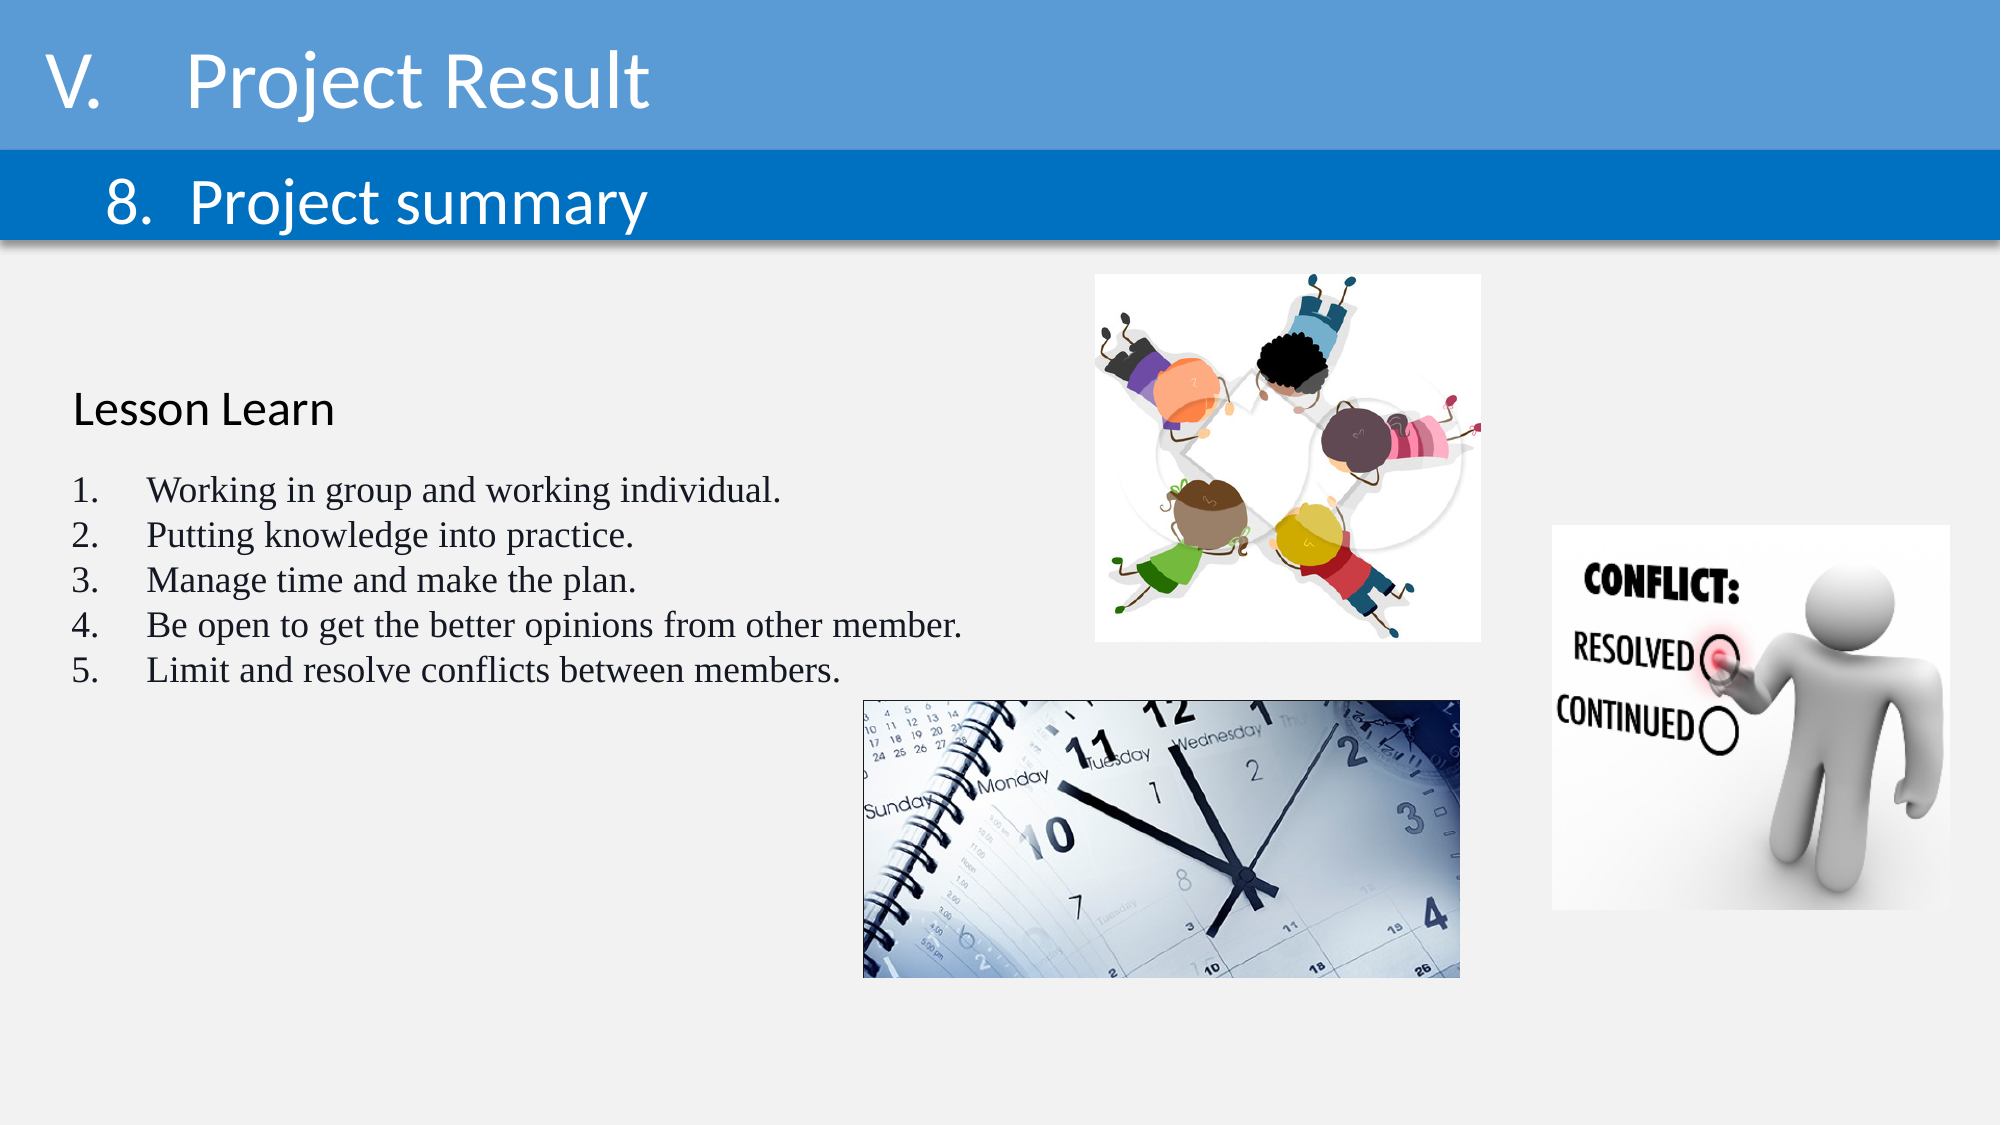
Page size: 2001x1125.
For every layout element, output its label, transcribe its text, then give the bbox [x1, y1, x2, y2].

picture [863, 700, 1460, 978]
picture [1095, 274, 1481, 642]
picture [1552, 525, 1950, 910]
text_box Project summary [0, 149, 2000, 241]
text_box Working in group and working individual. Putting knowledge into practice. Manage time and make the plan. Be open to get the better opinions from other member. Limit and resolve conflicts between members. [56, 457, 1123, 698]
text_box In Project Result [0, 0, 2000, 149]
text_box Lesson Learn [58, 368, 351, 443]
